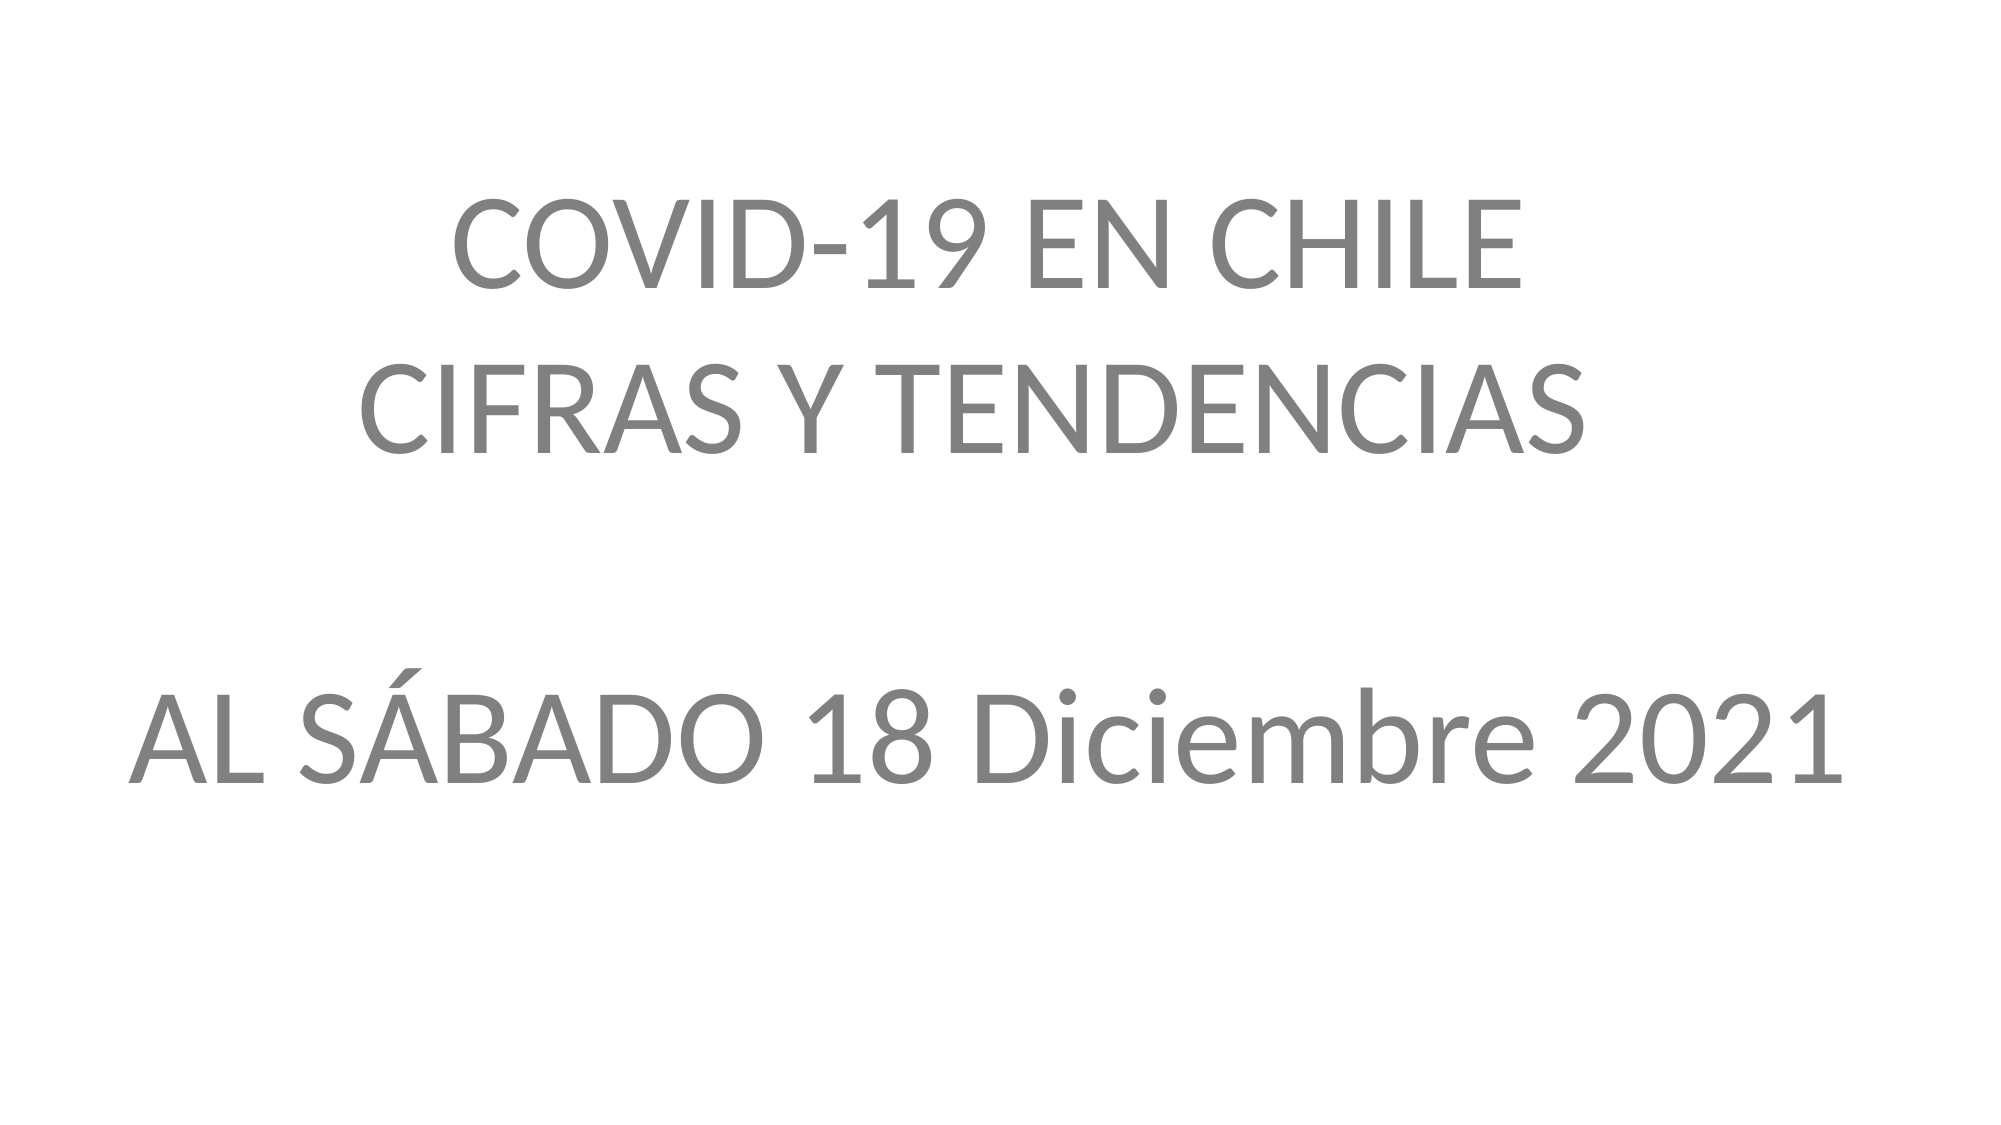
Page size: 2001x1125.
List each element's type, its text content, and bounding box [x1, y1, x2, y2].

text_box COVID-19 EN CHILE CIFRAS Y TENDENCIAS AL SÁBADO 18 Diciembre 2021 [113, 143, 1865, 819]
